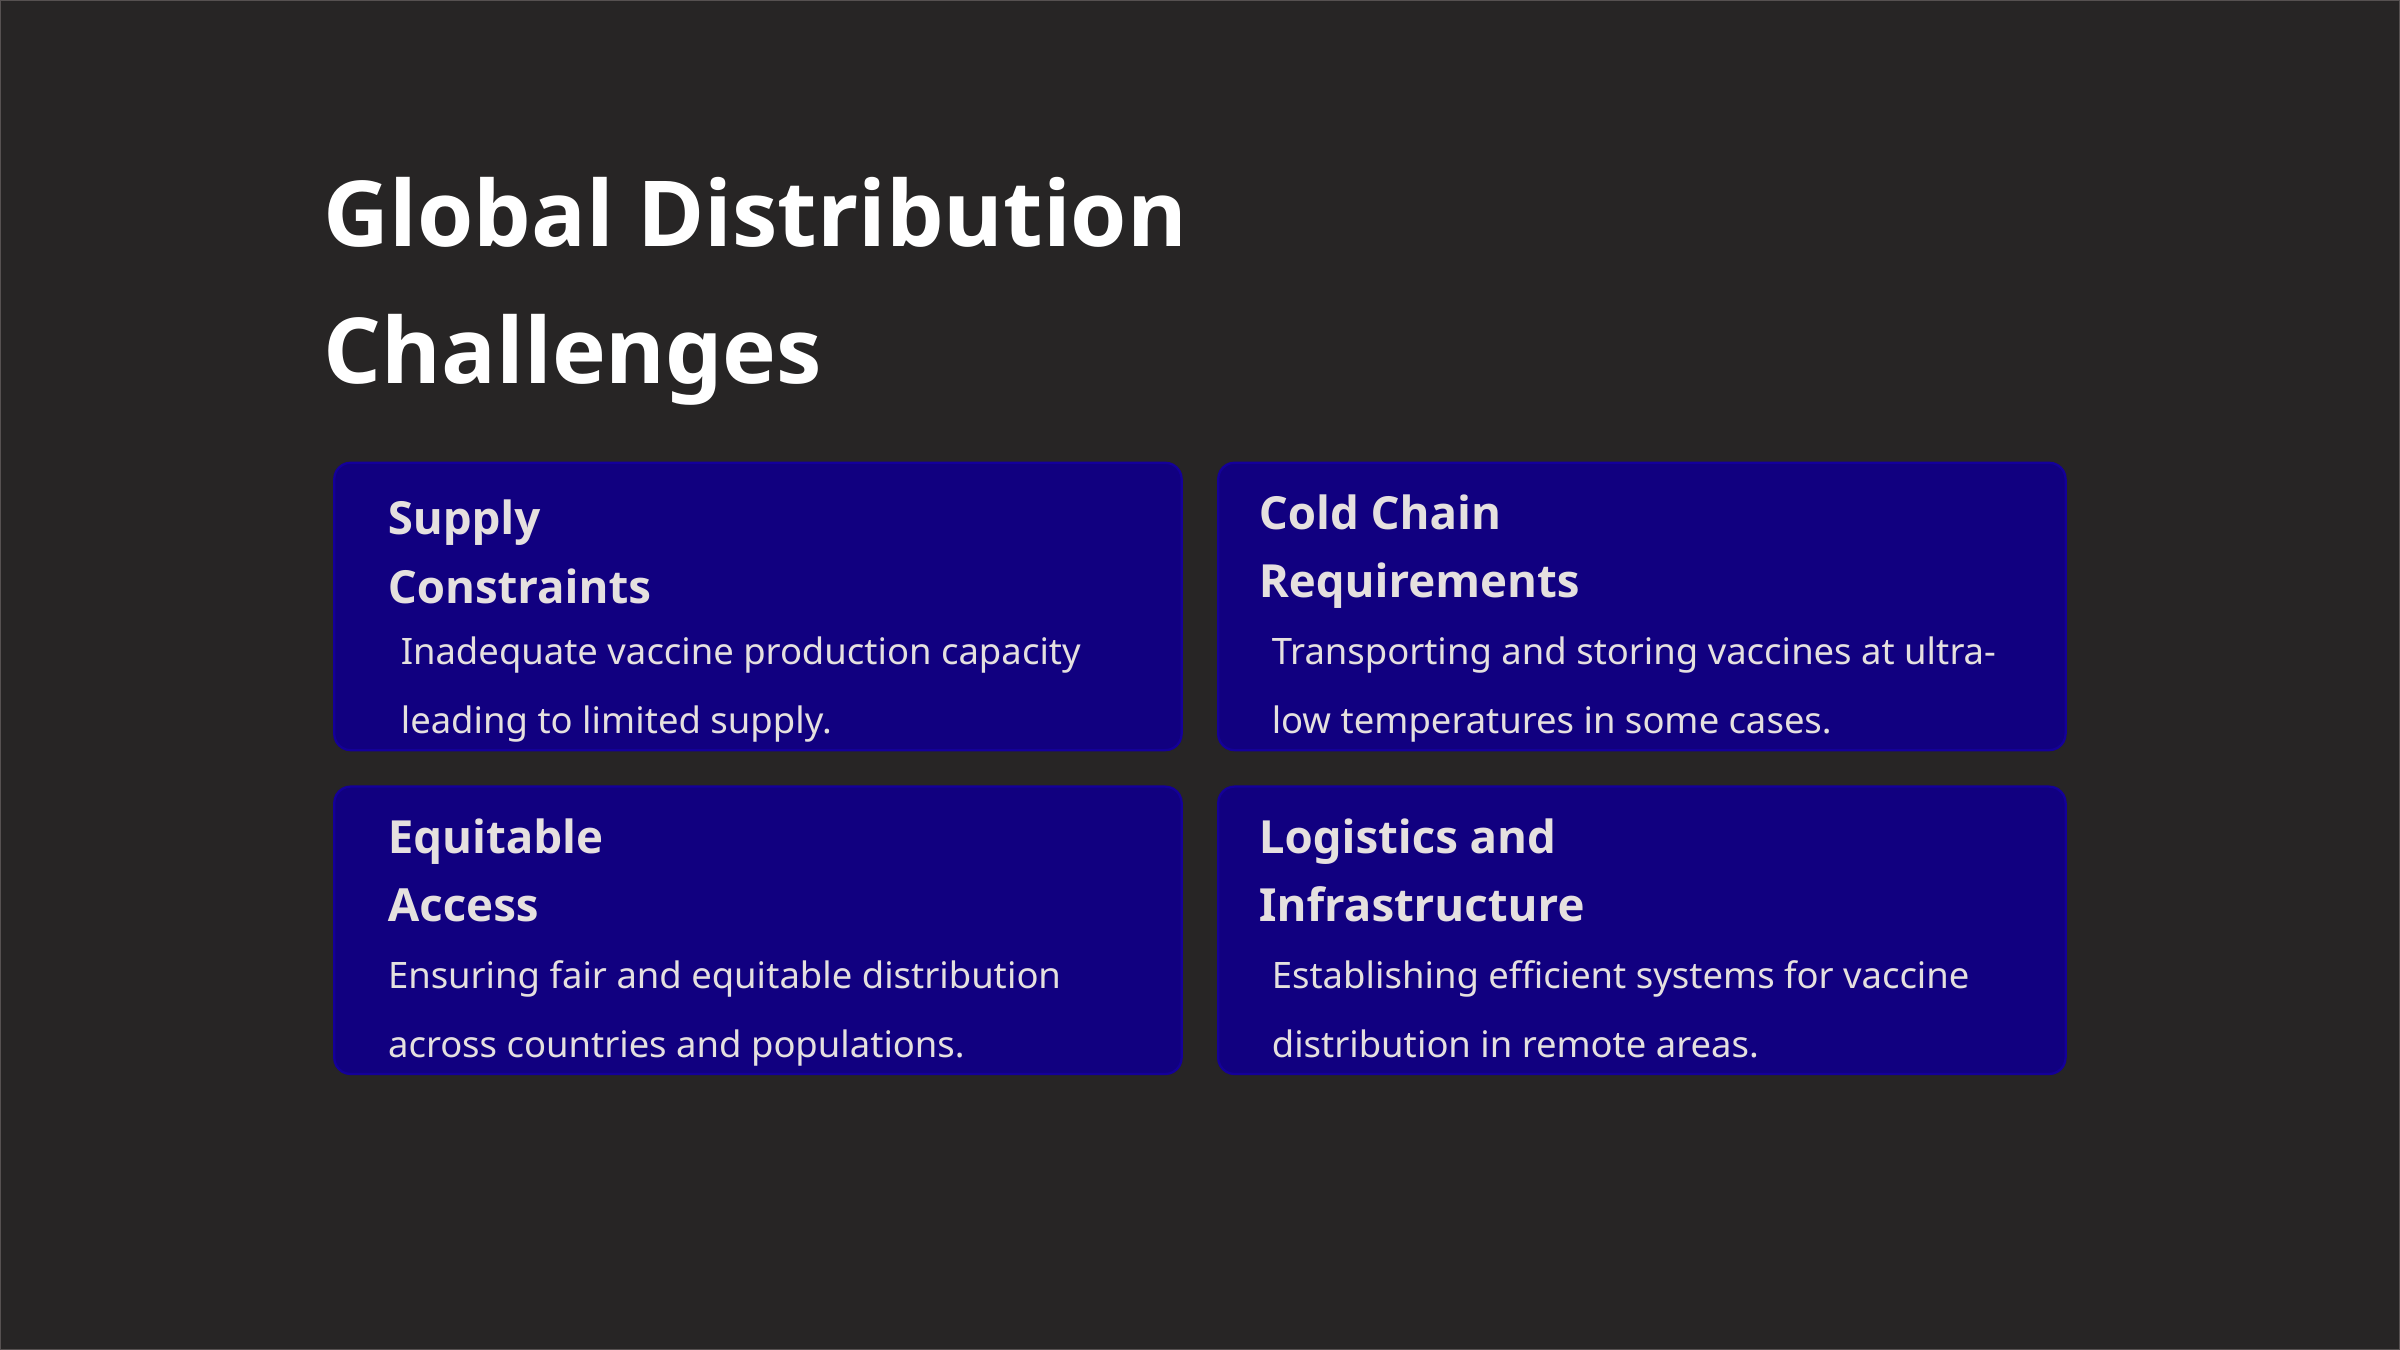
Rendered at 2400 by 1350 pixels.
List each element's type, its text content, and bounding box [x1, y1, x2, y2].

text_box Equitable Access [372, 786, 738, 844]
text_box Logistics and Infrastructure [1244, 786, 1821, 844]
text_box Inadequate vaccine production capacity leading to limited supply. [385, 594, 1156, 712]
text_box Global Distribution Challenges [308, 120, 1592, 235]
text_box [334, 786, 1182, 1075]
text_box Cold Chain Requirements [1244, 462, 1777, 520]
text_box [334, 462, 1182, 751]
text_box [1218, 786, 2066, 1075]
text_box Supply Constraints [372, 468, 775, 559]
text_box [0, 0, 2400, 1350]
text_box [1218, 462, 2066, 751]
text_box Establishing efficient systems for vaccine distribution in remote areas. [1256, 918, 2027, 1036]
text_box Ensuring fair and equitable distribution across countries and populations. [373, 918, 1144, 1036]
text_box Transporting and storing vaccines at ultra-low temperatures in some cases. [1256, 594, 2027, 712]
